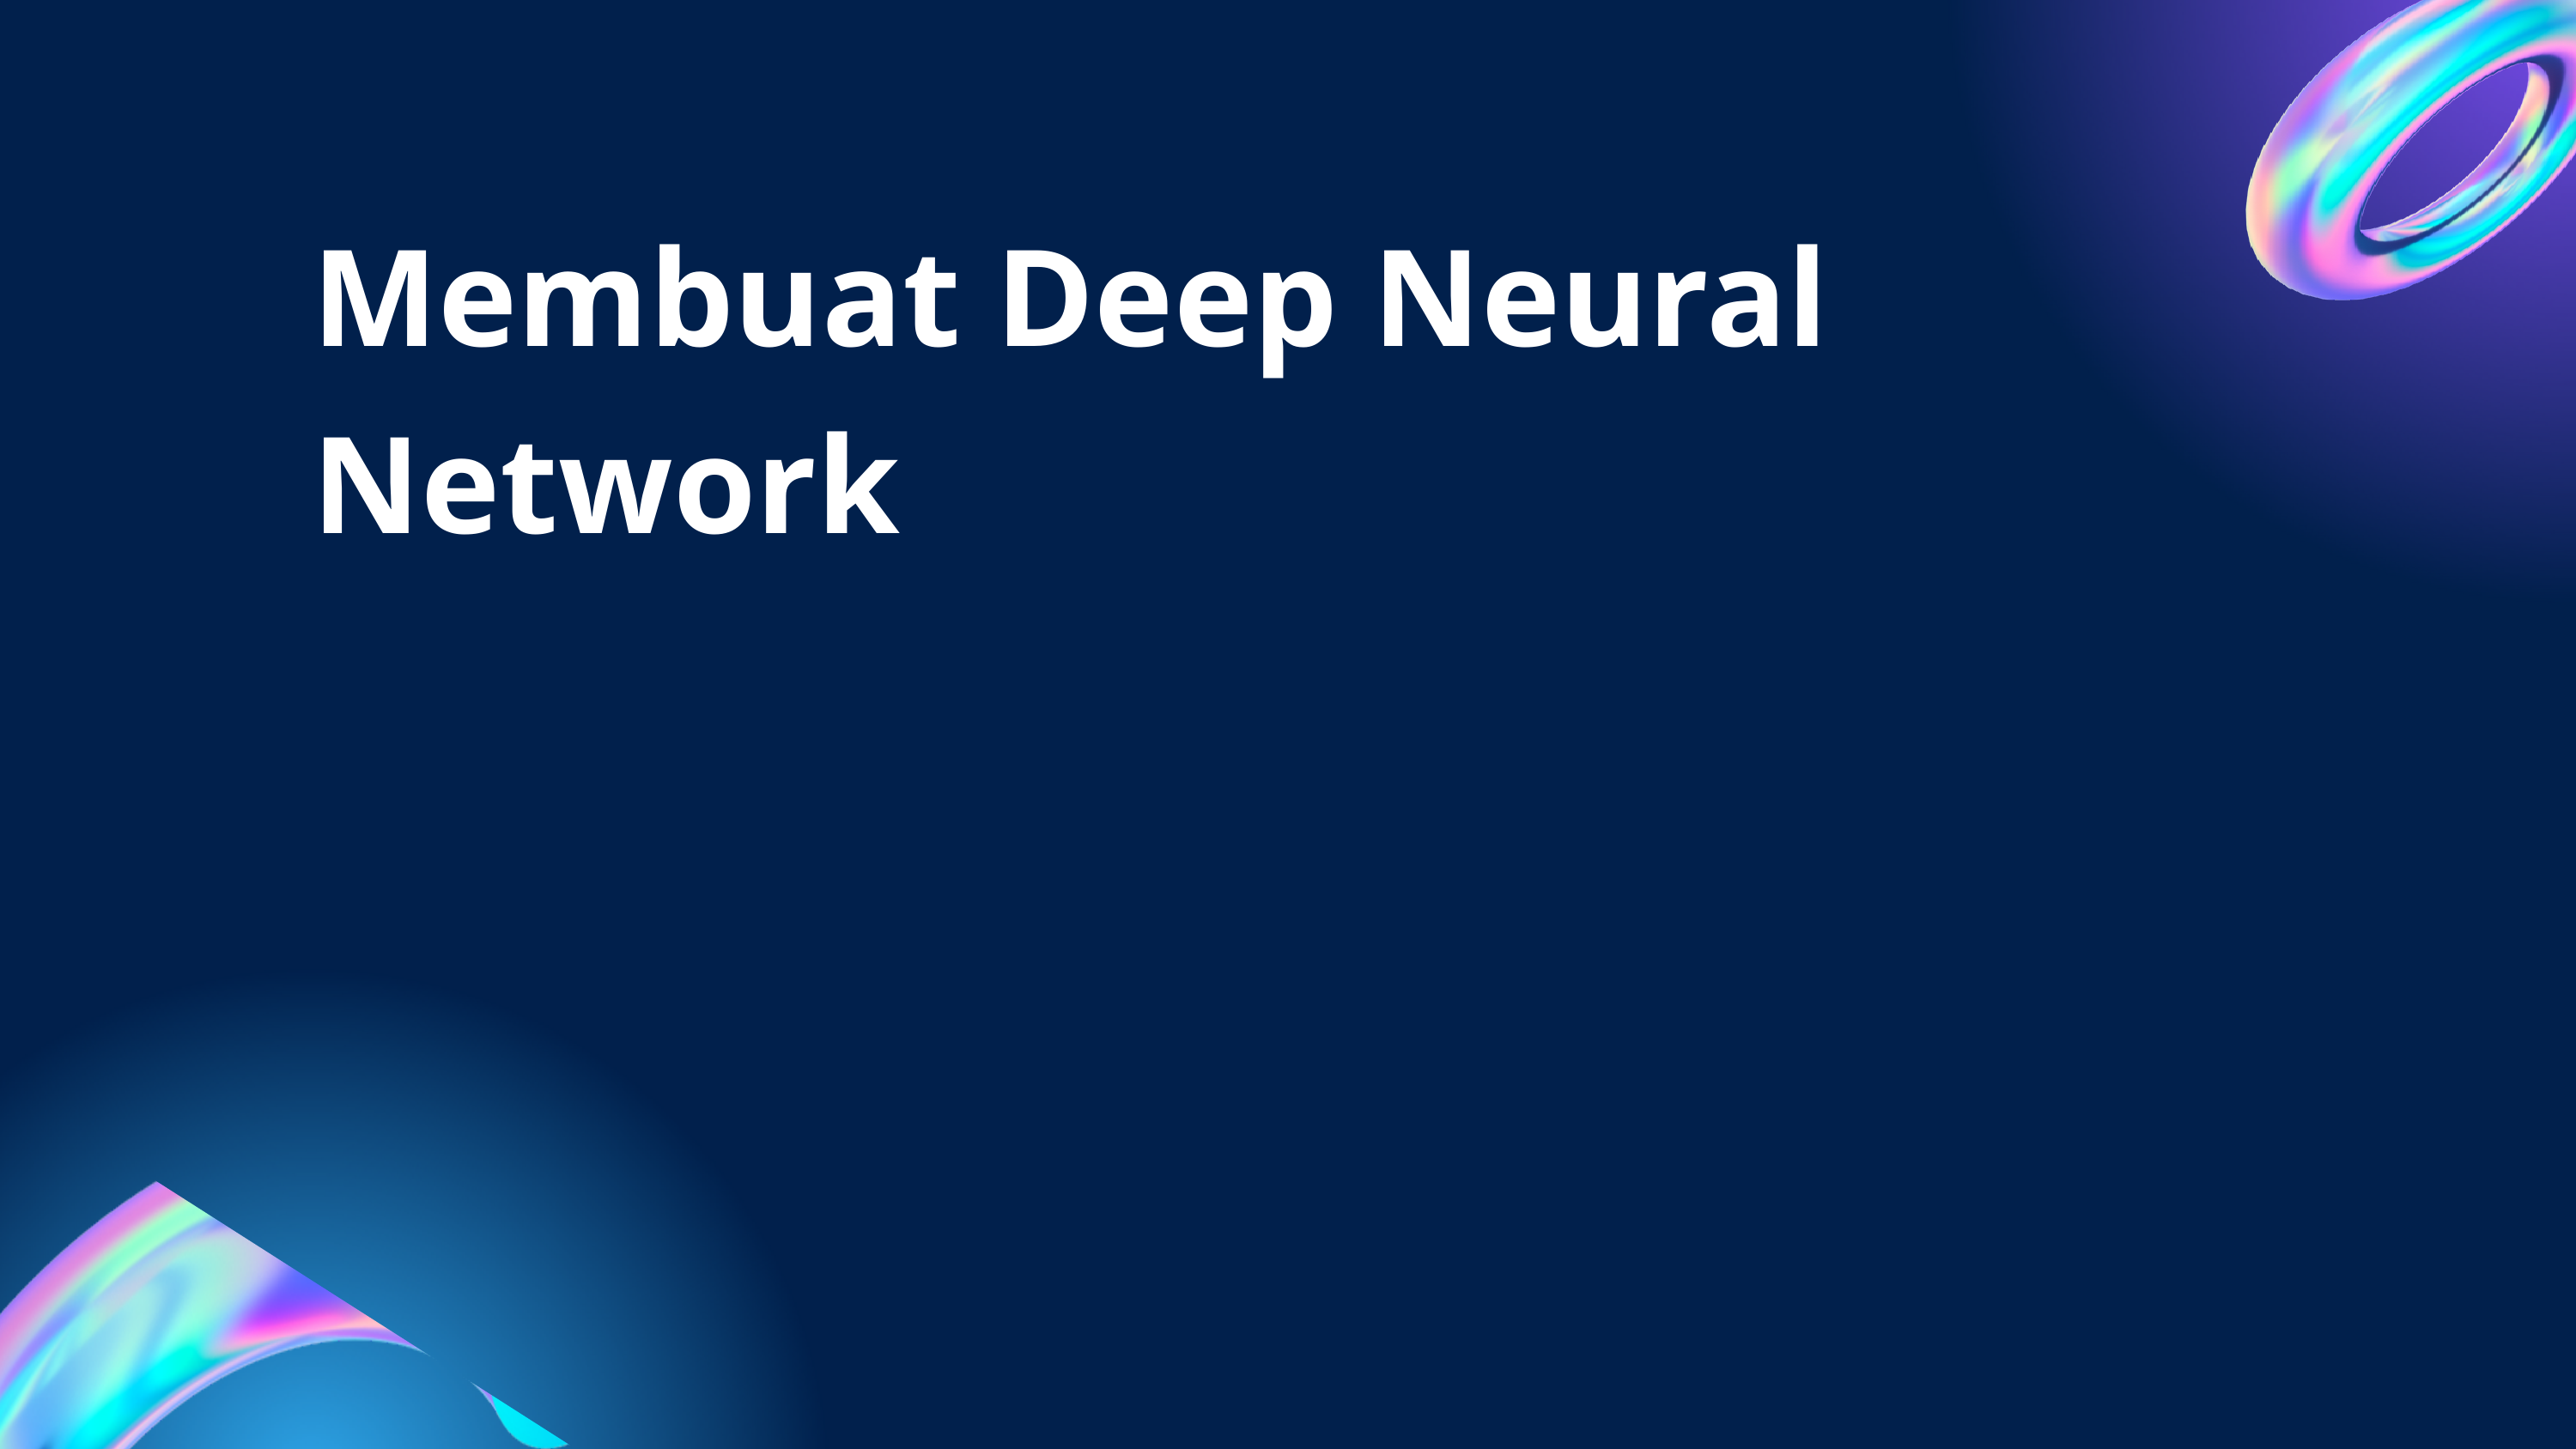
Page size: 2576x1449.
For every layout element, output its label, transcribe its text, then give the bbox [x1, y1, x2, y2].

text_box [2245, 0, 2576, 300]
text_box [1885, 0, 2576, 668]
text_box Membuat Deep Neural Network [313, 185, 1844, 561]
text_box [0, 918, 883, 1449]
text_box [0, 1109, 576, 1449]
